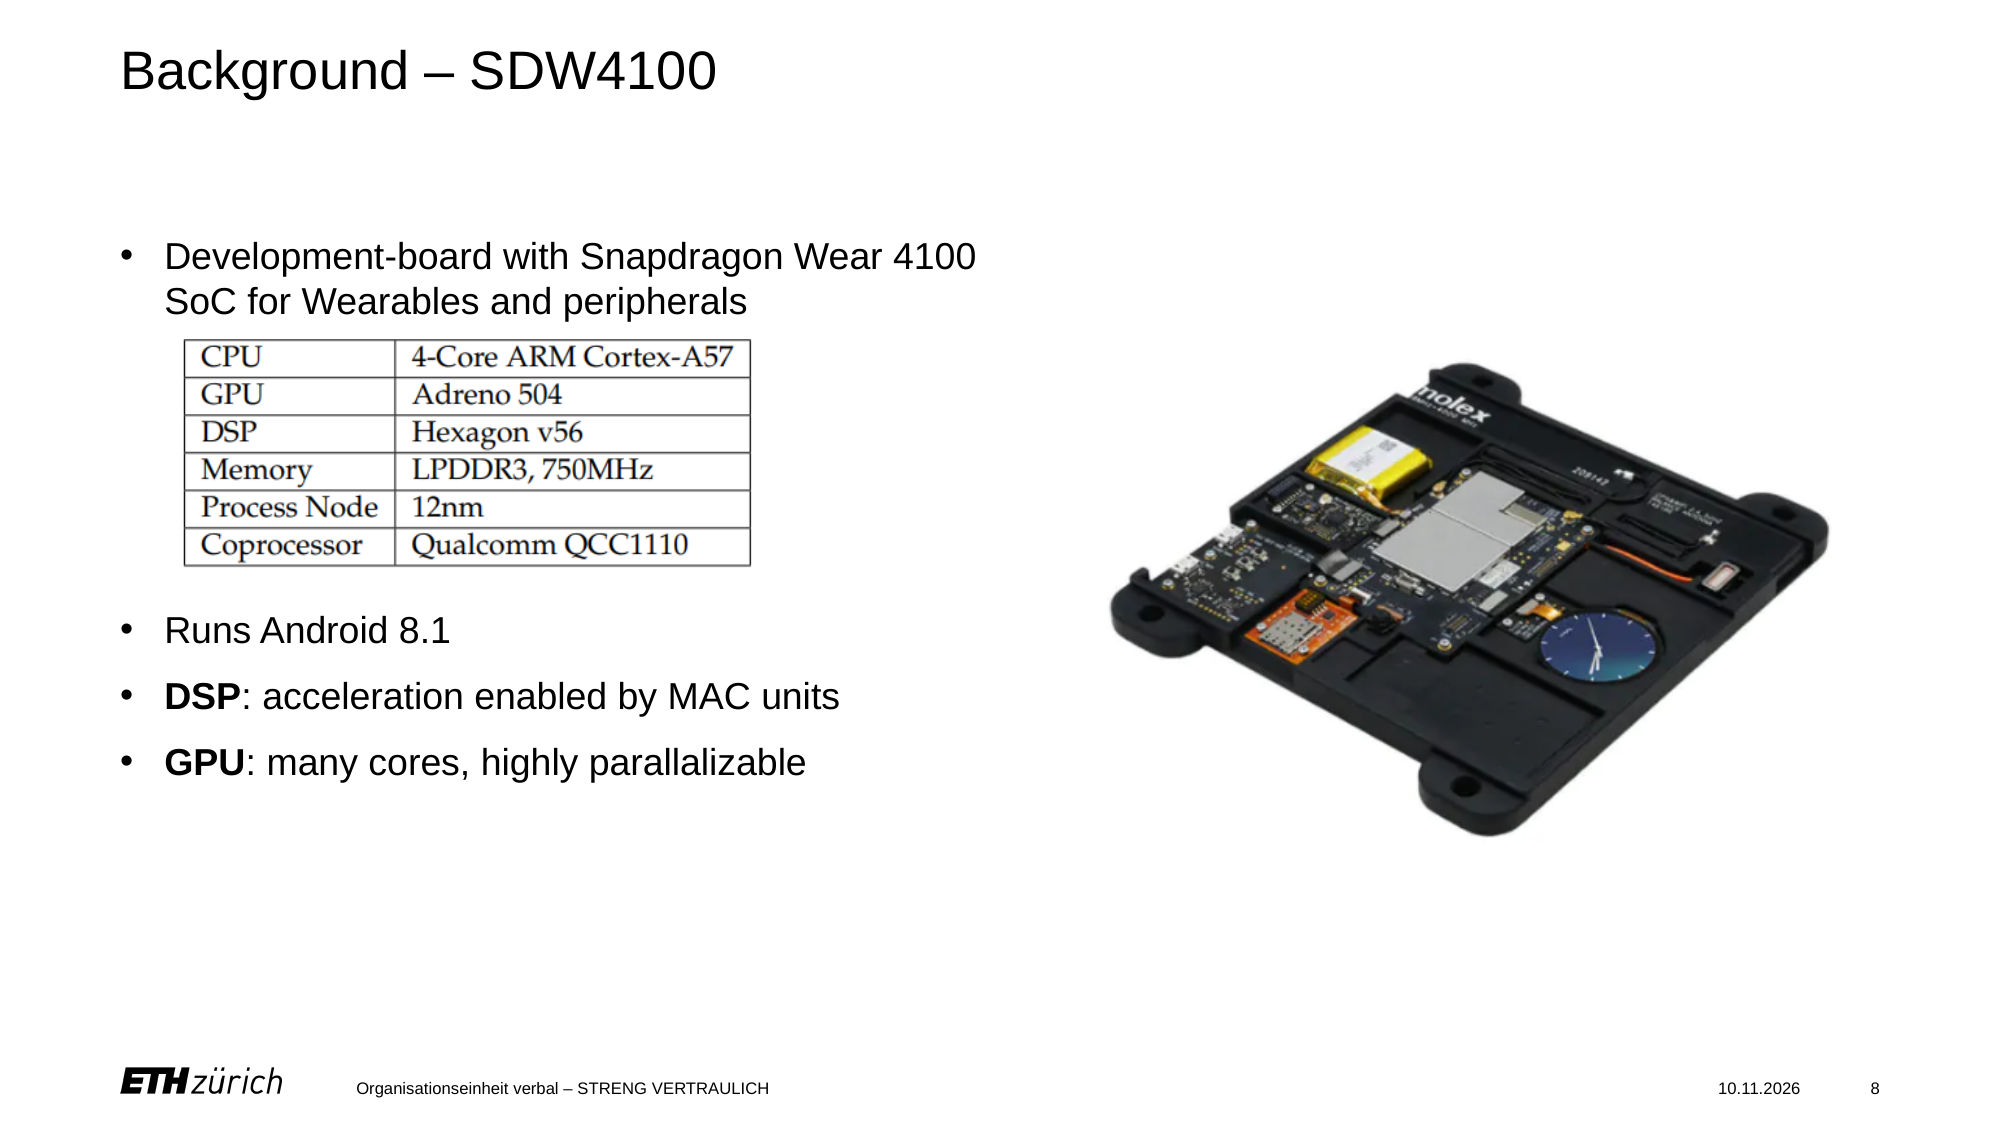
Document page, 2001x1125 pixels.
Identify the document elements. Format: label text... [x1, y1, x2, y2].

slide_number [1718, 1069, 1819, 1106]
picture [1099, 248, 1854, 877]
picture [158, 333, 781, 572]
title Background – SDW4100 [120, 42, 1880, 191]
slide_number 8 [1827, 1069, 1880, 1106]
picture [120, 1067, 282, 1094]
list Development-board with Snapdragon Wear 4100 SoC for Wearables and peripherals Runs Android 8.1 DSP: acceleration enabled by MAC units GPU: many cores, highly parallalizable [120, 231, 1000, 1000]
footer Organisationseinheit verbal – STRENG VERTRAULICH [356, 1069, 1243, 1106]
